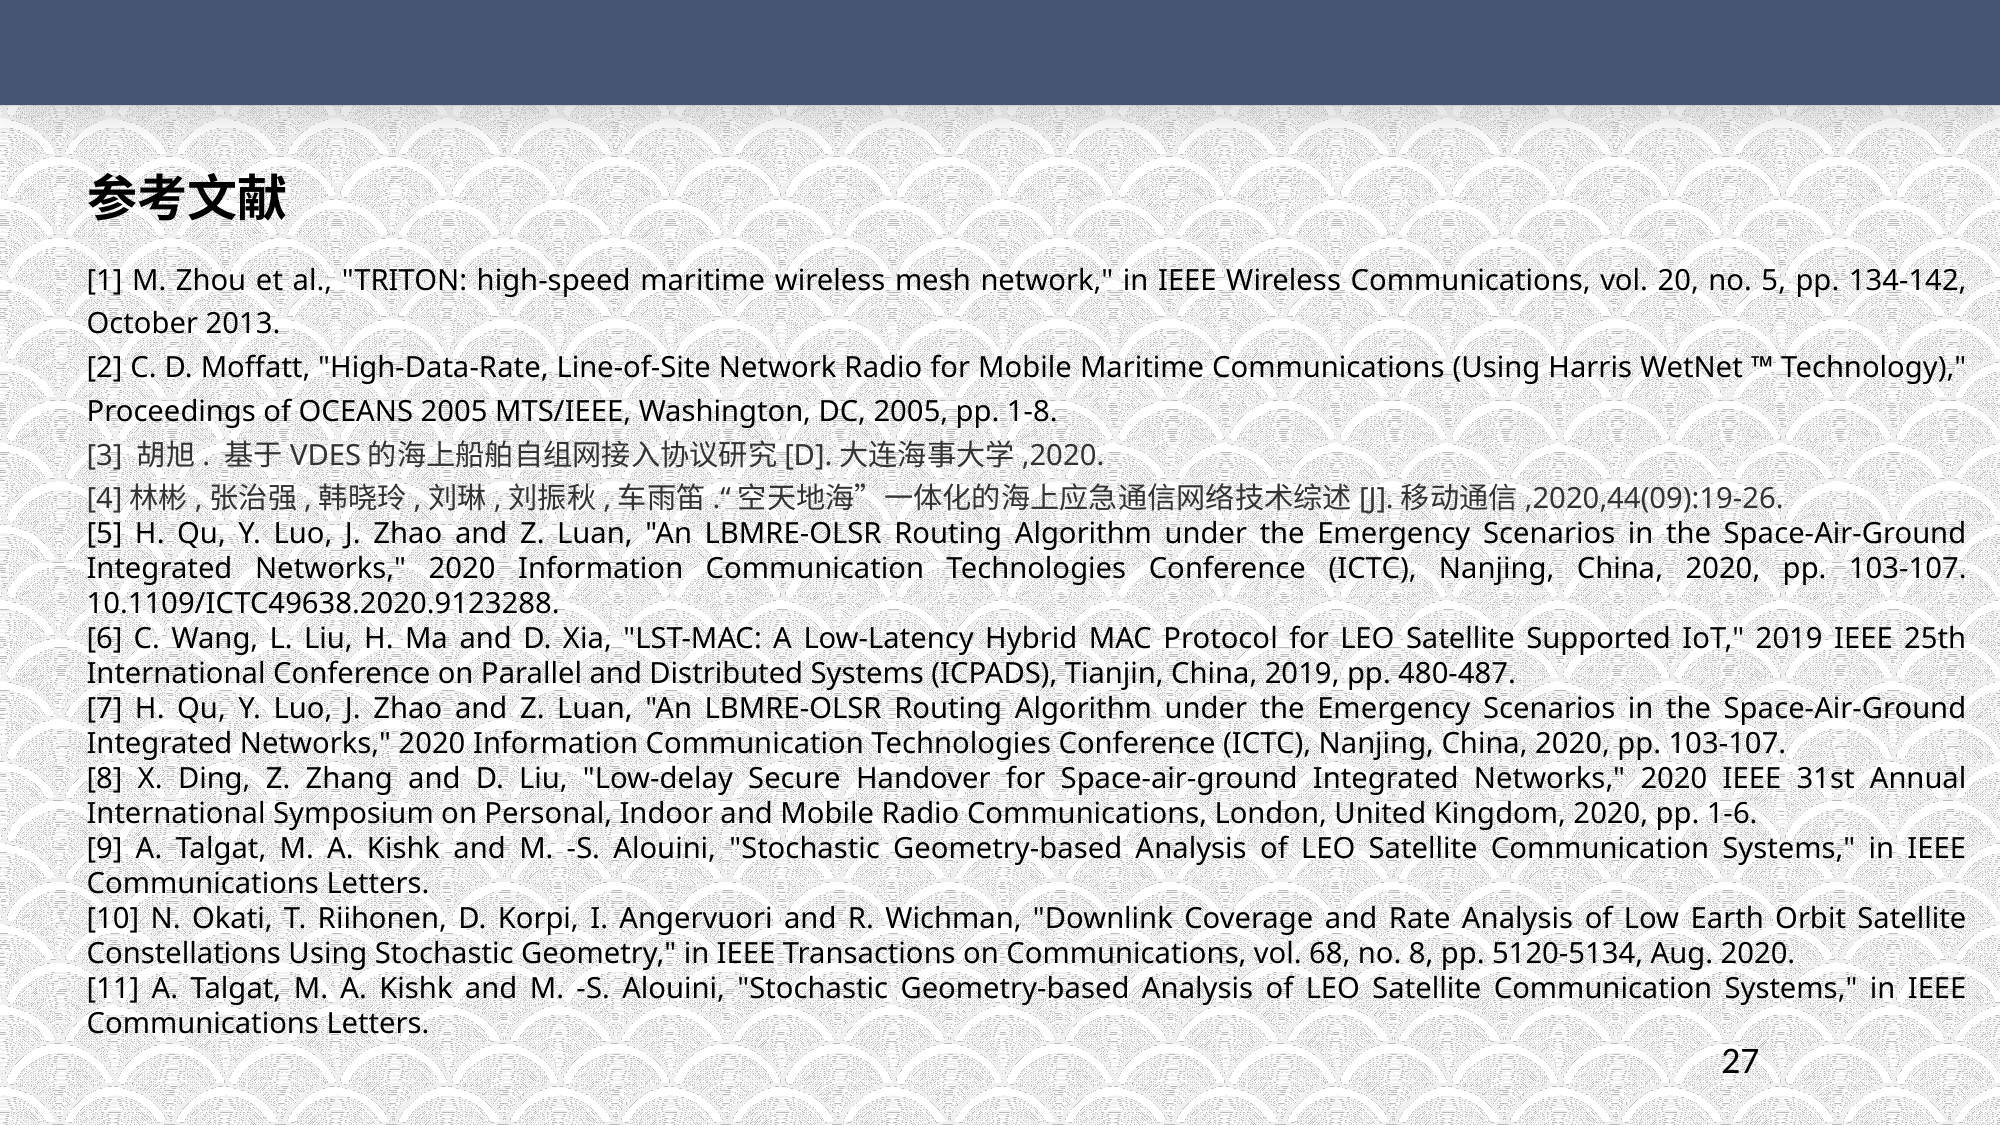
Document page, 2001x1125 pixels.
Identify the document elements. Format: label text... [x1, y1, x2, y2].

text_box 27 [1706, 1047, 1775, 1089]
text_box [1] M. Zhou et al., "TRITON: high-speed maritime wireless mesh network," in IEEE Wireless Communications, vol. 20, no. 5, pp. 134-142, October 2013. [2] C. D. Moffatt, "High-Data-Rate, Line-of-Site Network Radio for Mobile Maritime Communications (Using Harris WetNet ™ Technology)," Proceedings of OCEANS 2005 MTS/IEEE, Washington, DC, 2005, pp. 1-8. [3] 胡旭. 基于VDES的海上船舶自组网接入协议研究[D].大连海事大学,2020. [4]林彬,张治强,韩晓玲,刘琳,刘振秋,车雨笛.“空天地海”一体化的海上应急通信网络技术综述[J].移动通信,2020,44(09):19-26. [5] H. Qu, Y. Luo, J. Zhao and Z. Luan, "An LBMRE-OLSR Routing Algorithm under the Emergency Scenarios in the Space-Air-Ground Integrated Networks," 2020 Information Communication Technologies Conference (ICTC), Nanjing, China, 2020, pp. 103-107. 10.1109/ICTC49638.2020.9123288. [6] C. Wang, L. Liu, H. Ma and D. Xia, "LST-MAC: A Low-Latency Hybrid MAC Protocol for LEO Satellite Supported IoT," 2019 IEEE 25th International Conference on Parallel and Distributed Systems (ICPADS), Tianjin, China, 2019, pp. 480-487. [7] H. Qu, Y. Luo, J. Zhao and Z. Luan, "An LBMRE-OLSR Routing Algorithm under the Emergency Scenarios in the Space-Air-Ground Integrated Networks," 2020 Information Communication Technologies Conference (ICTC), Nanjing, China, 2020, pp. 103-107. [8] X. Ding, Z. Zhang and D. Liu, "Low-delay Secure Handover for Space-air-ground Integrated Networks," 2020 IEEE 31st Annual International Symposium on Personal, Indoor and Mobile Radio Communications, London, United Kingdom, 2020, pp. 1-6. [9] A. Talgat, M. A. Kishk and M. -S. Alouini, "Stochastic Geometry-based Analysis of LEO Satellite Communication Systems," in IEEE Communications Letters. [10] N. Okati, T. Riihonen, D. Korpi, I. Angervuori and R. Wichman, "Downlink Coverage and Rate Analysis of Low Earth Orbit Satellite Constellations Using Stochastic Geometry," in IEEE Transactions on Communications, vol. 68, no. 8, pp. 5120-5134, Aug. 2020. [11] A. Talgat, M. A. Kishk and M. -S. Alouini, "Stochastic Geometry-based Analysis of LEO Satellite Communication Systems," in IEEE Communications Letters. [71, 245, 1983, 1047]
picture [0, 121, 2000, 1125]
text_box 参考文献 [73, 144, 303, 234]
text_box [0, 0, 2000, 106]
